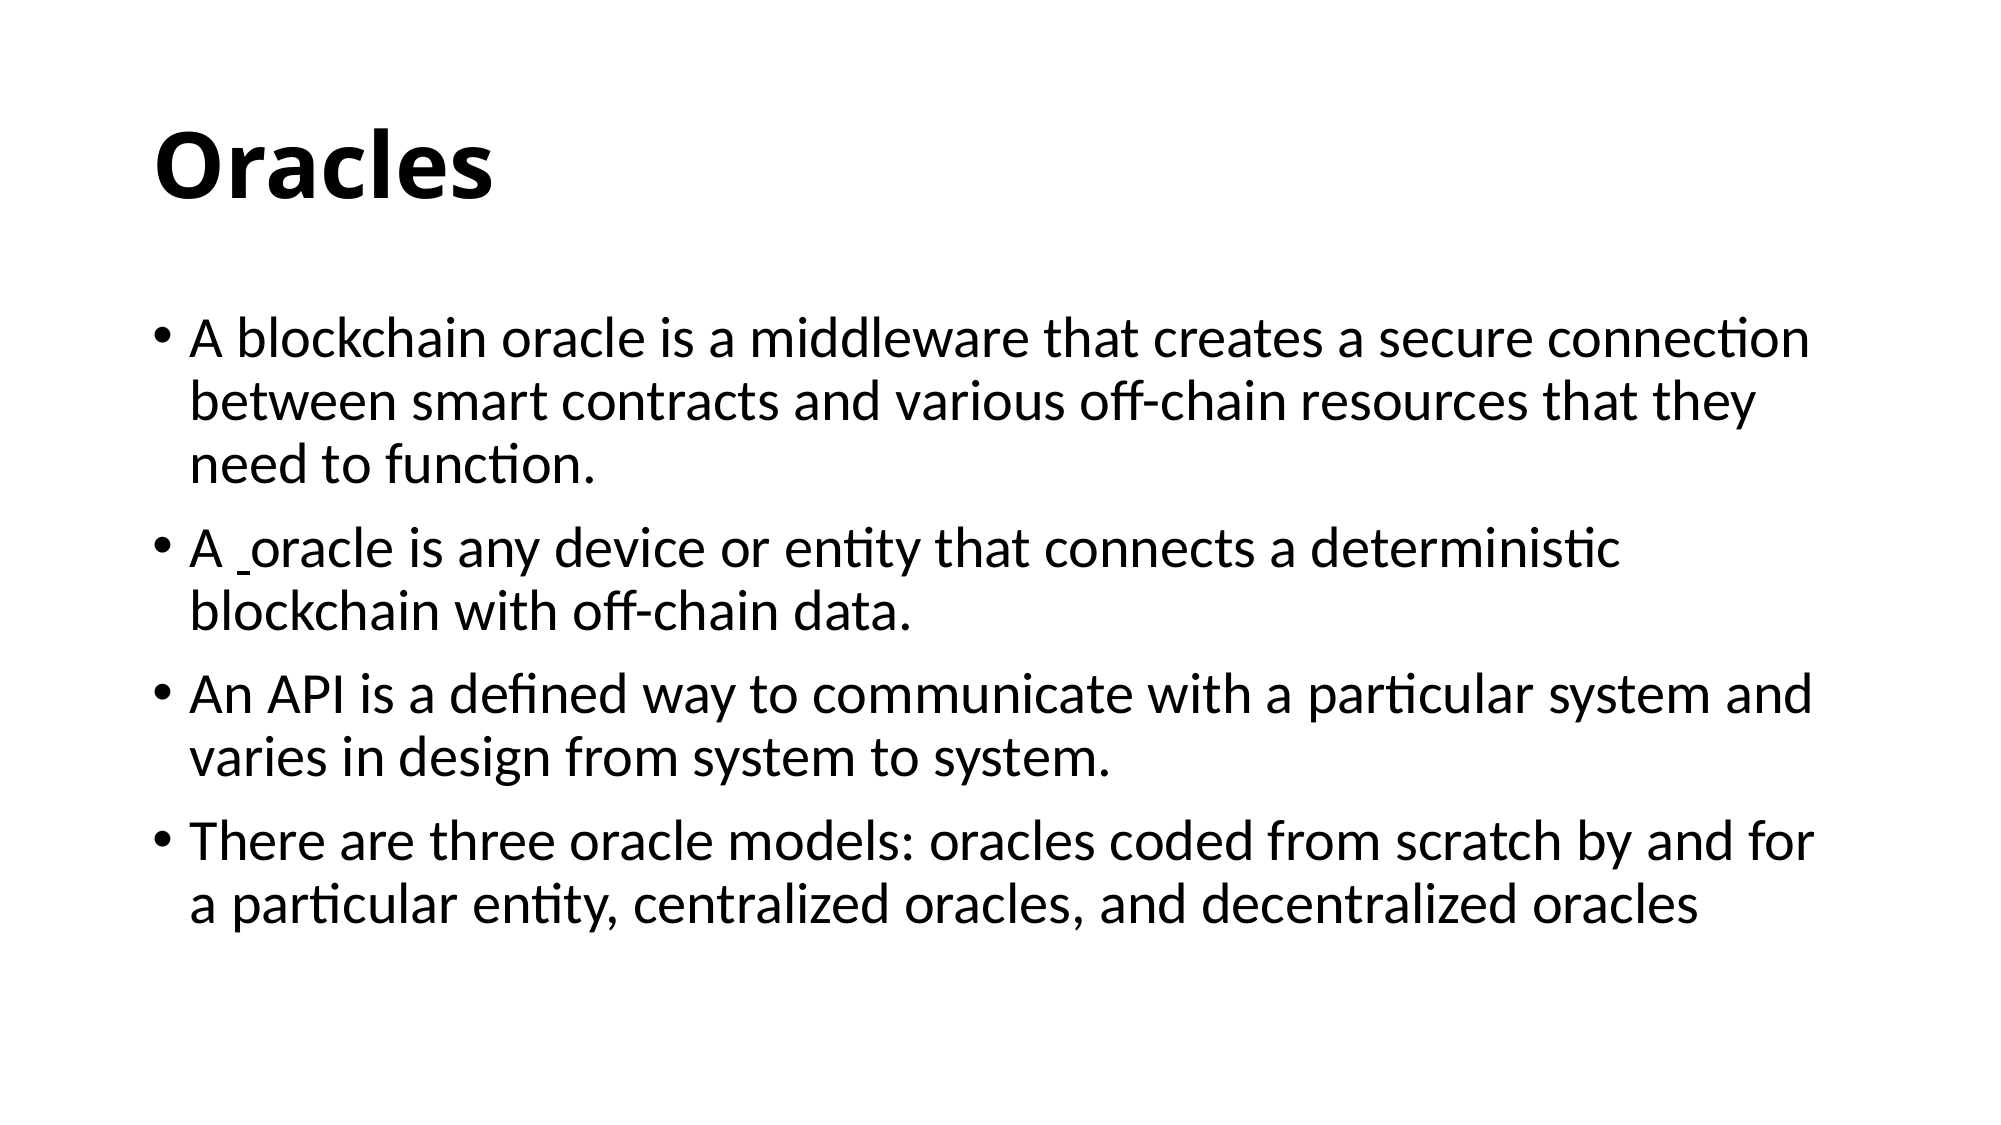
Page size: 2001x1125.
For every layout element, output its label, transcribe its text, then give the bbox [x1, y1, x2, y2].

title Oracles [137, 59, 1863, 278]
list A blockchain oracle is a middleware that creates a secure connection between smart contracts and various off-chain resources that they need to function. A oracle is any device or entity that connects a deterministic blockchain with off-chain data. An API is a defined way to communicate with a particular system and varies in design from system to system. There are three oracle models: oracles coded from scratch by and for a particular entity, centralized oracles, and decentralized oracles [137, 299, 1863, 1014]
